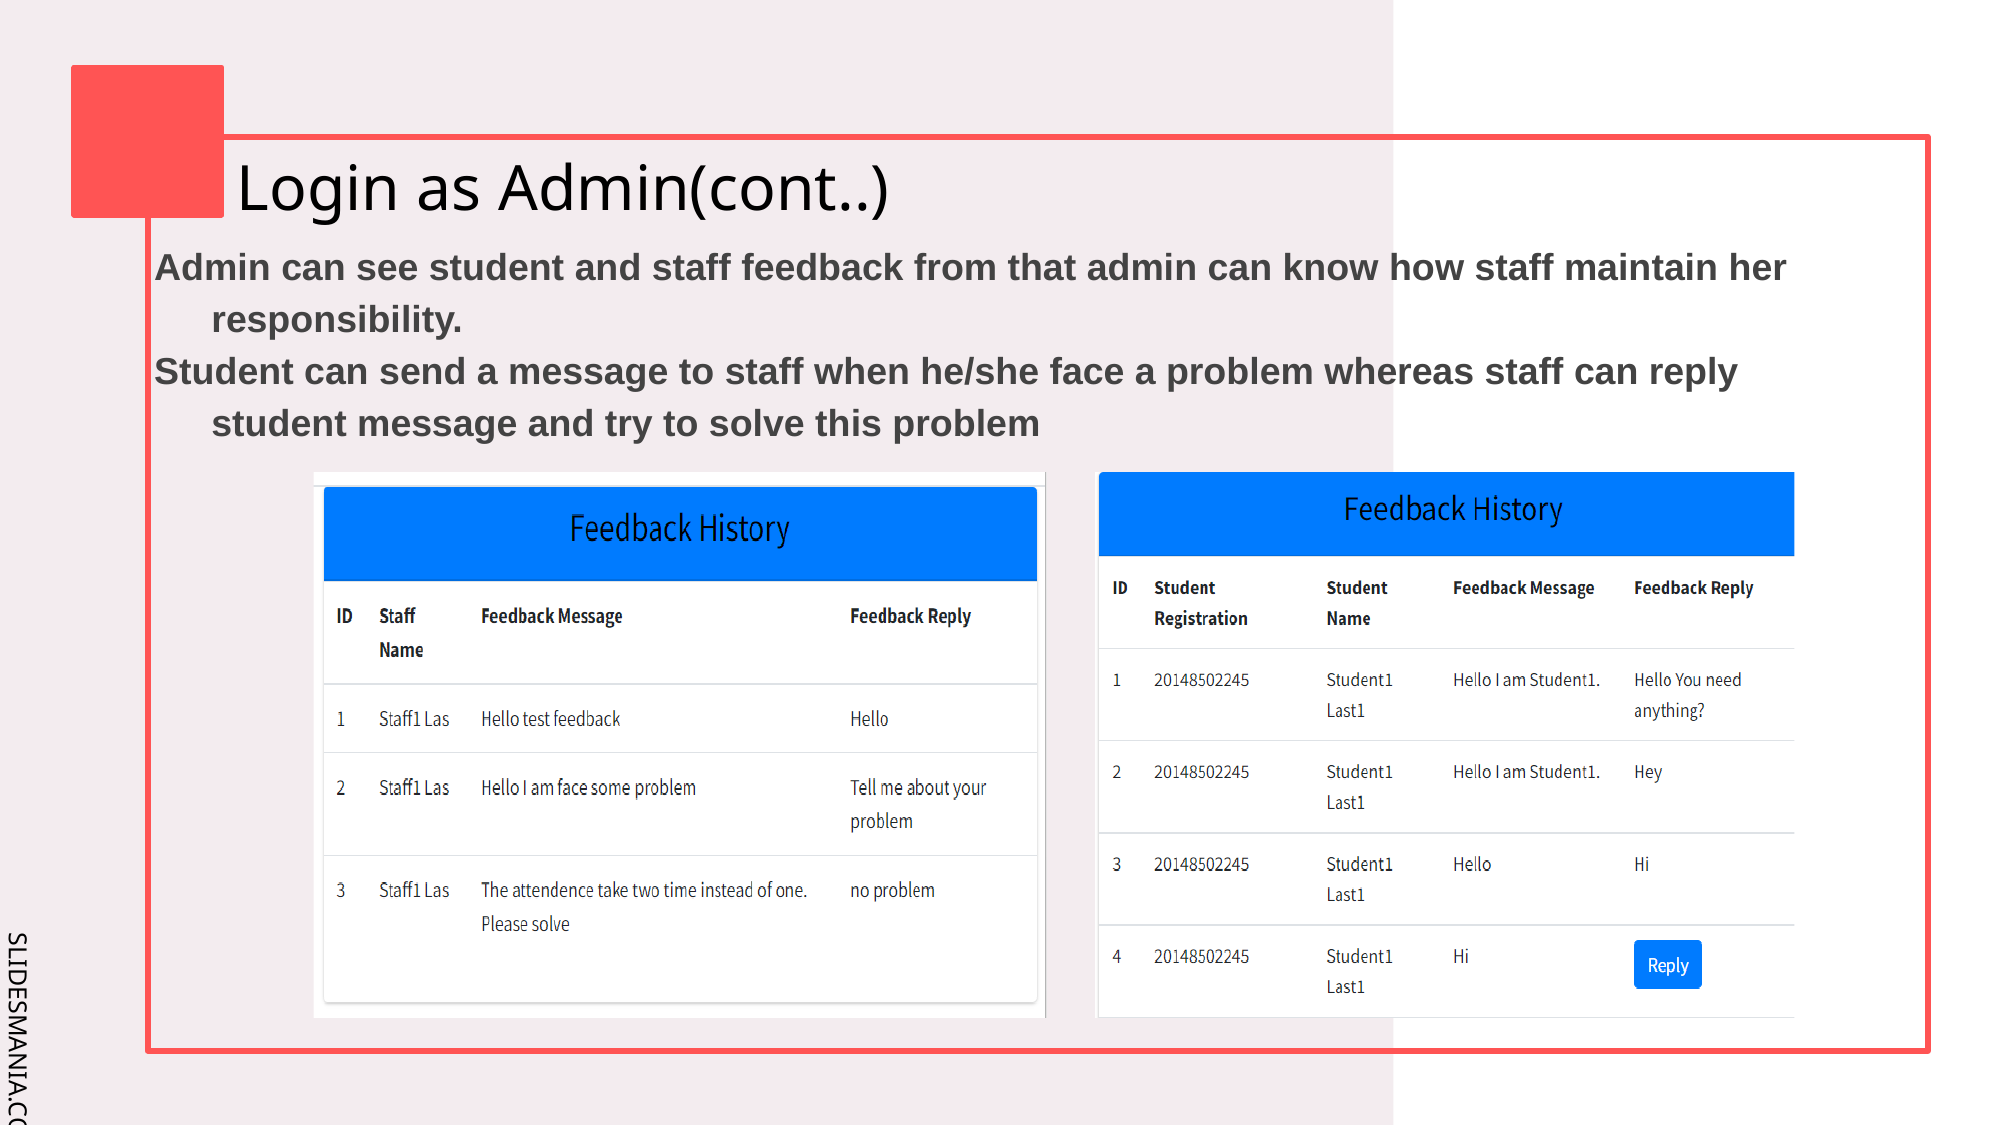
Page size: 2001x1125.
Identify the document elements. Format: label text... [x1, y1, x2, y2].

subtitle Admin can see student and staff feedback from that admin can know how staff maintain her responsibility. Student can send a message to staff when he/she face a problem whereas staff can reply student message and try to solve this problem [116, 216, 1891, 473]
picture [1087, 472, 1795, 1018]
picture [313, 472, 1048, 1018]
title Login as Admin(cont..) [216, 140, 1441, 216]
